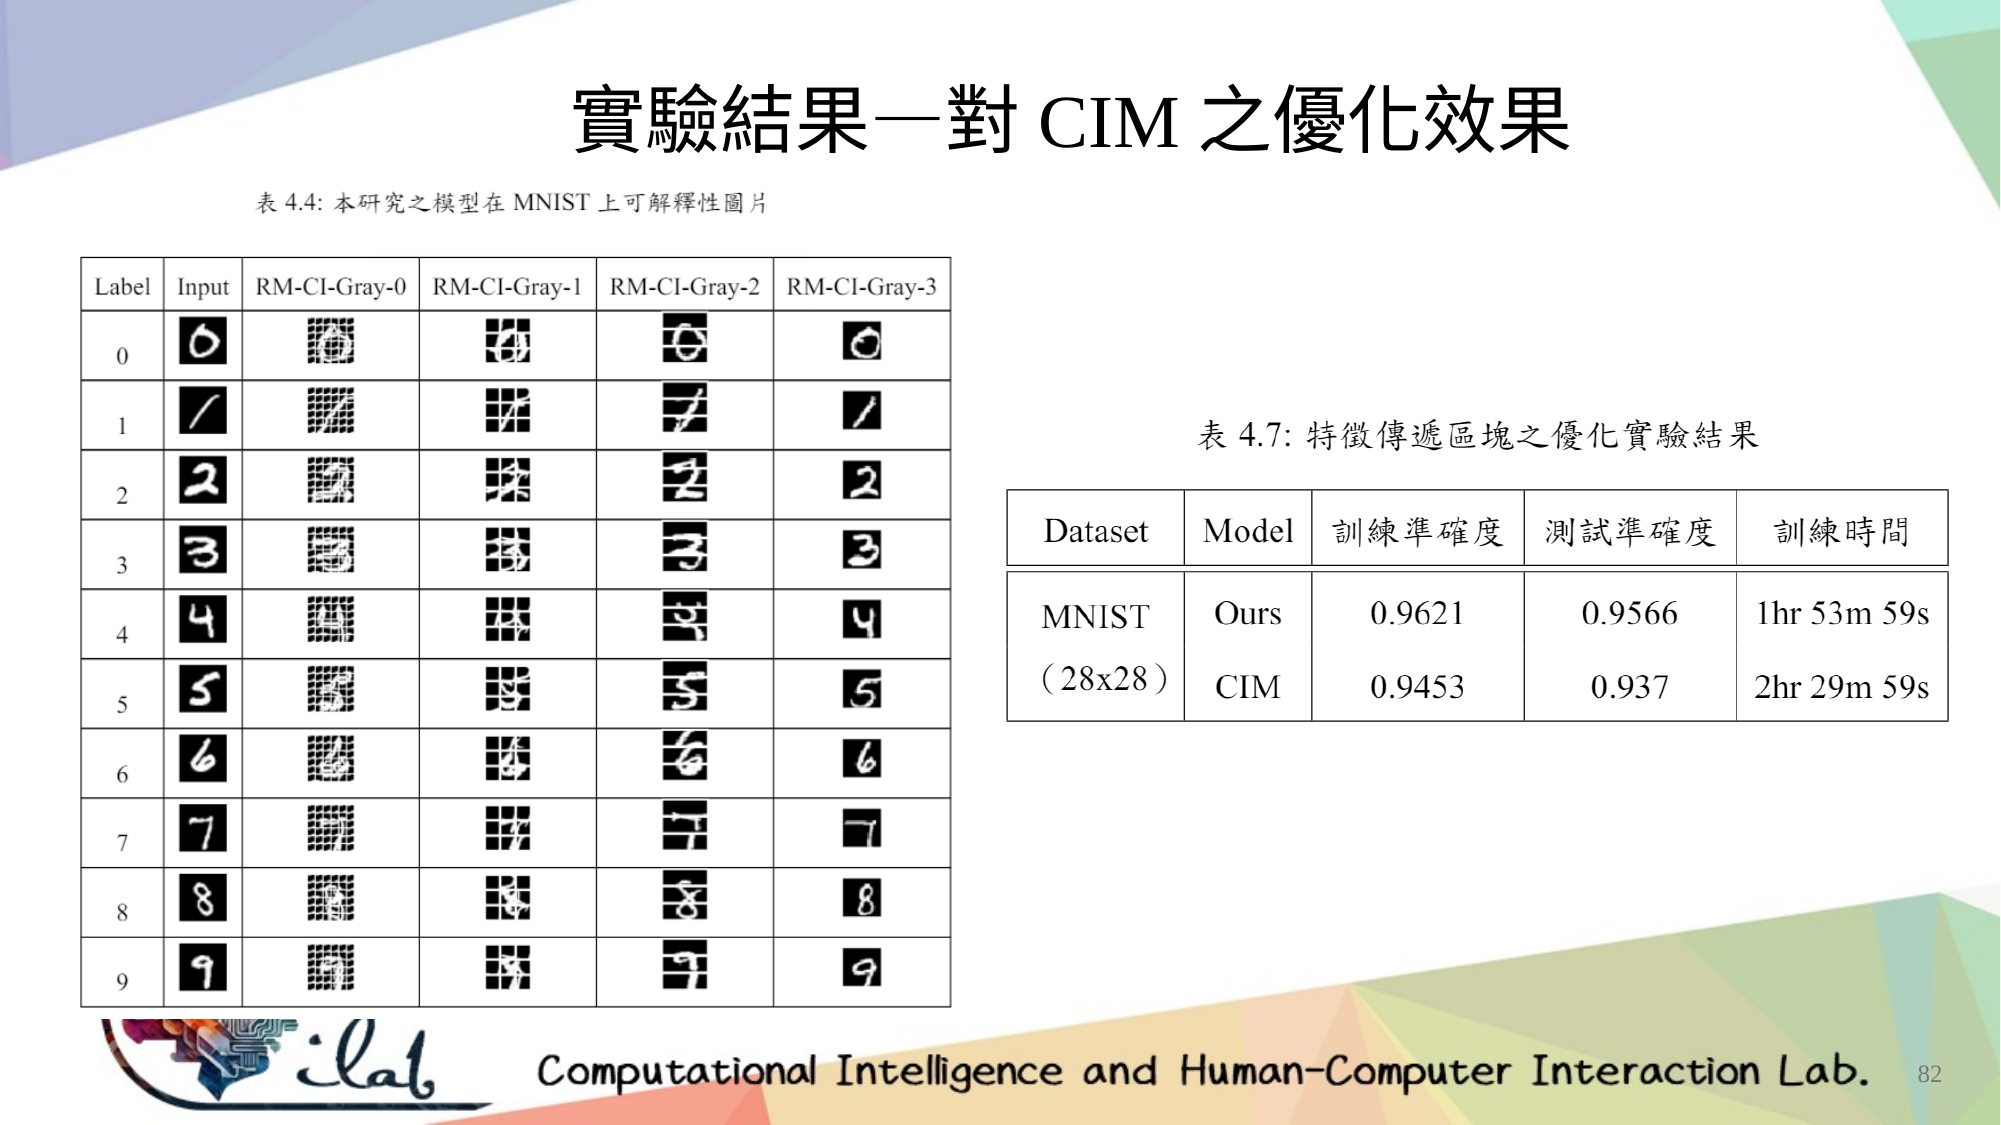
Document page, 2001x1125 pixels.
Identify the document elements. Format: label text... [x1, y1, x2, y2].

text_box 實驗結果—對CIM之優化效果 [555, 64, 1588, 170]
picture [0, 0, 2001, 1125]
slide_number 82 [1507, 1042, 1958, 1103]
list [1002, 395, 1958, 730]
